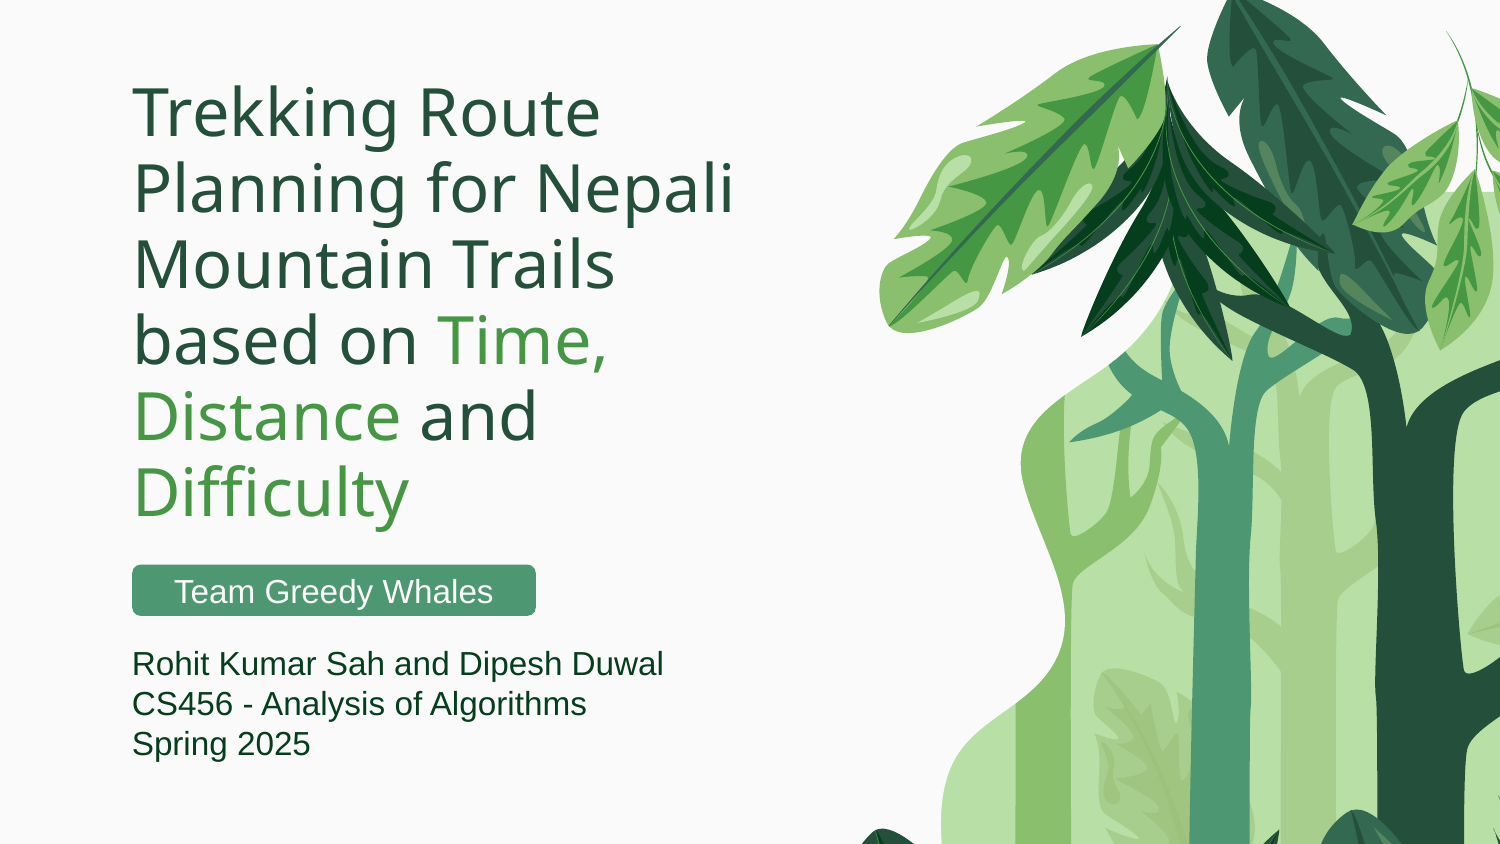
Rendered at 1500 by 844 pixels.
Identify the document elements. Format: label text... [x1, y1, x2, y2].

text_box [373, 0, 1500, 844]
subtitle Rohit Kumar Sah and Dipesh Duwal CS456 - Analysis of Algorithms Spring 2025 [93, 627, 368, 814]
title Trekking Route Planning for Nepali Mountain Trails based on Time, Distance and Difficulty [116, 102, 368, 547]
text_box Team Greedy Whales [130, 562, 368, 619]
